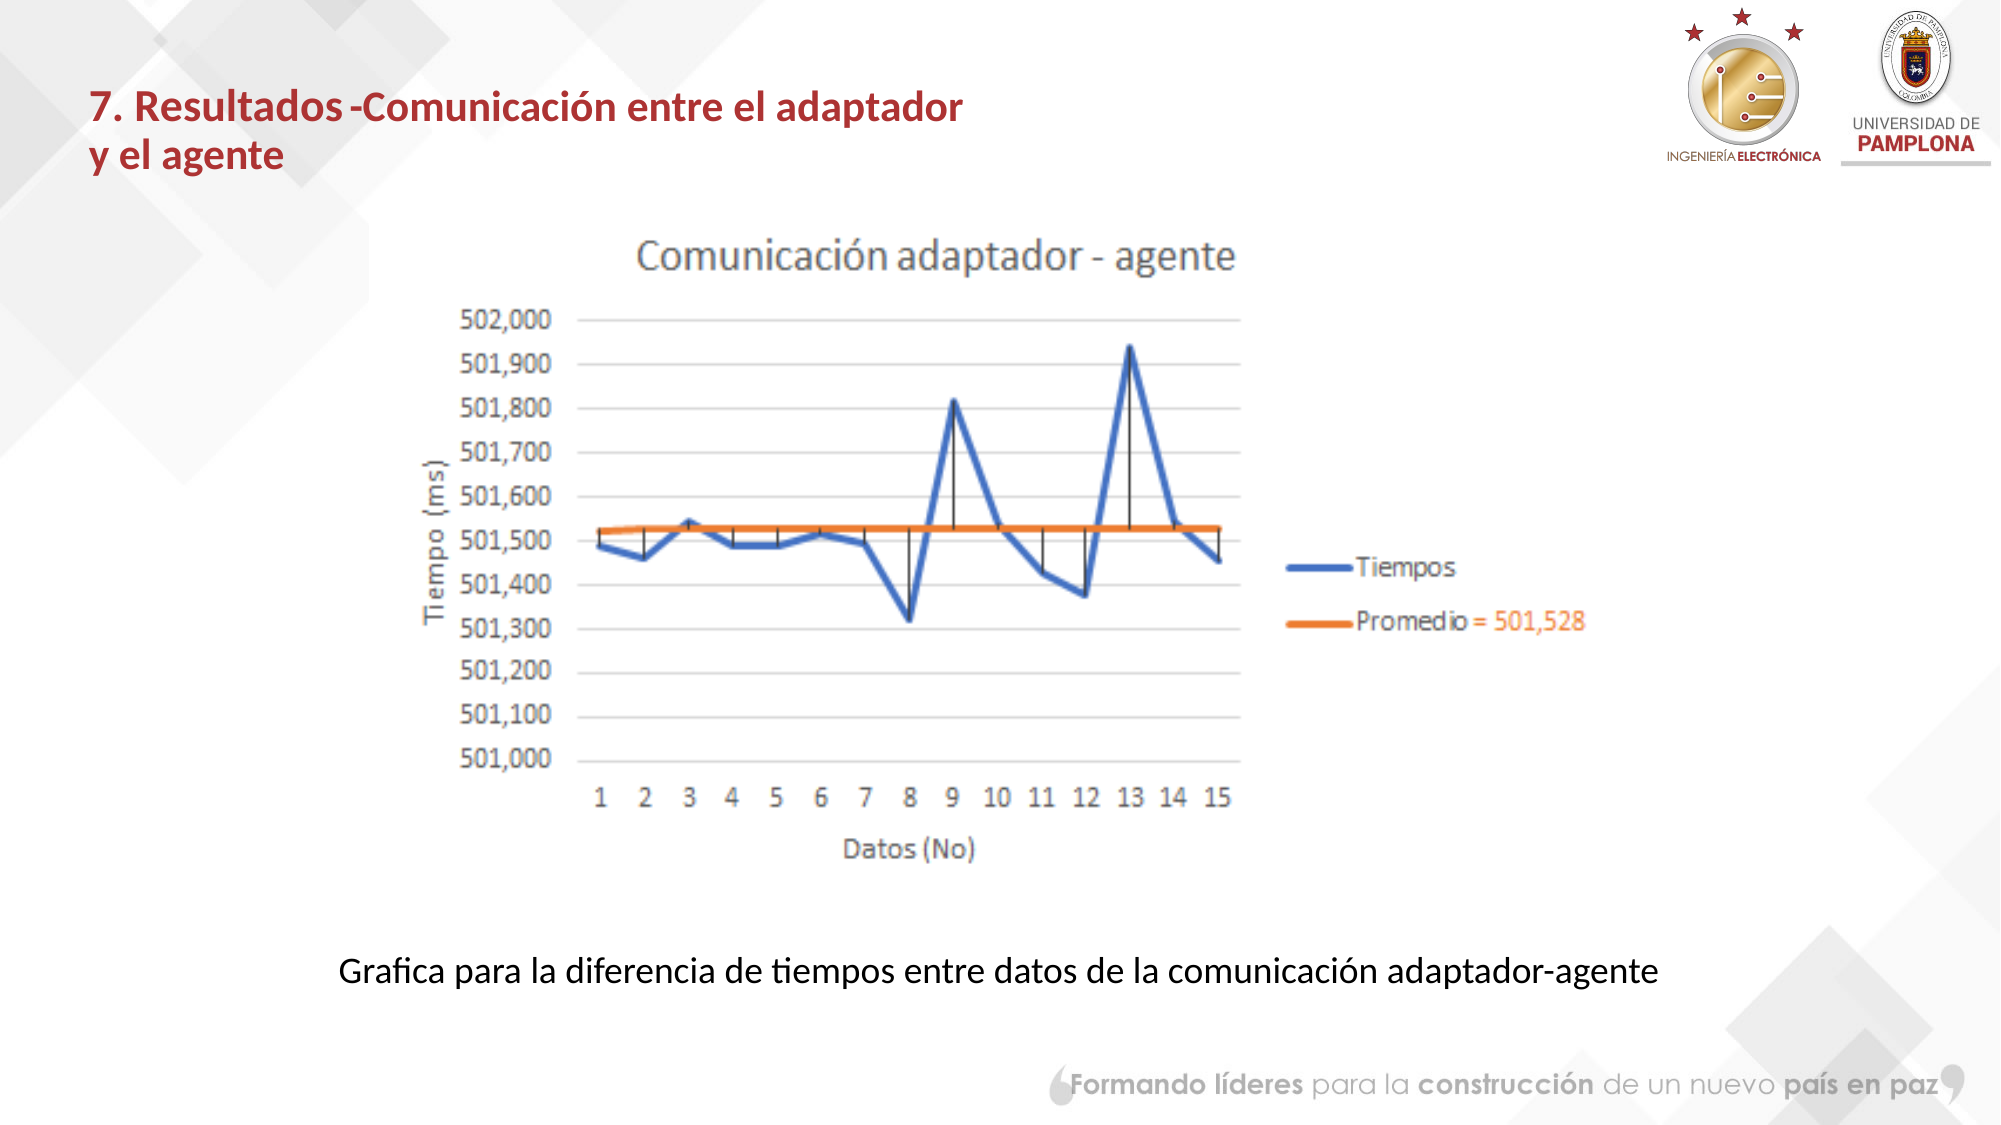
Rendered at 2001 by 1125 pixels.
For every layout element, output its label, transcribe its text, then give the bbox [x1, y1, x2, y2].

text_box Grafica para la diferencia de tiempos entre datos de la comunicación adaptador-agente [324, 938, 1676, 999]
title 7. Resultados -Comunicación entre el adaptador y el agente [73, 74, 1799, 187]
picture [0, 0, 2000, 1125]
